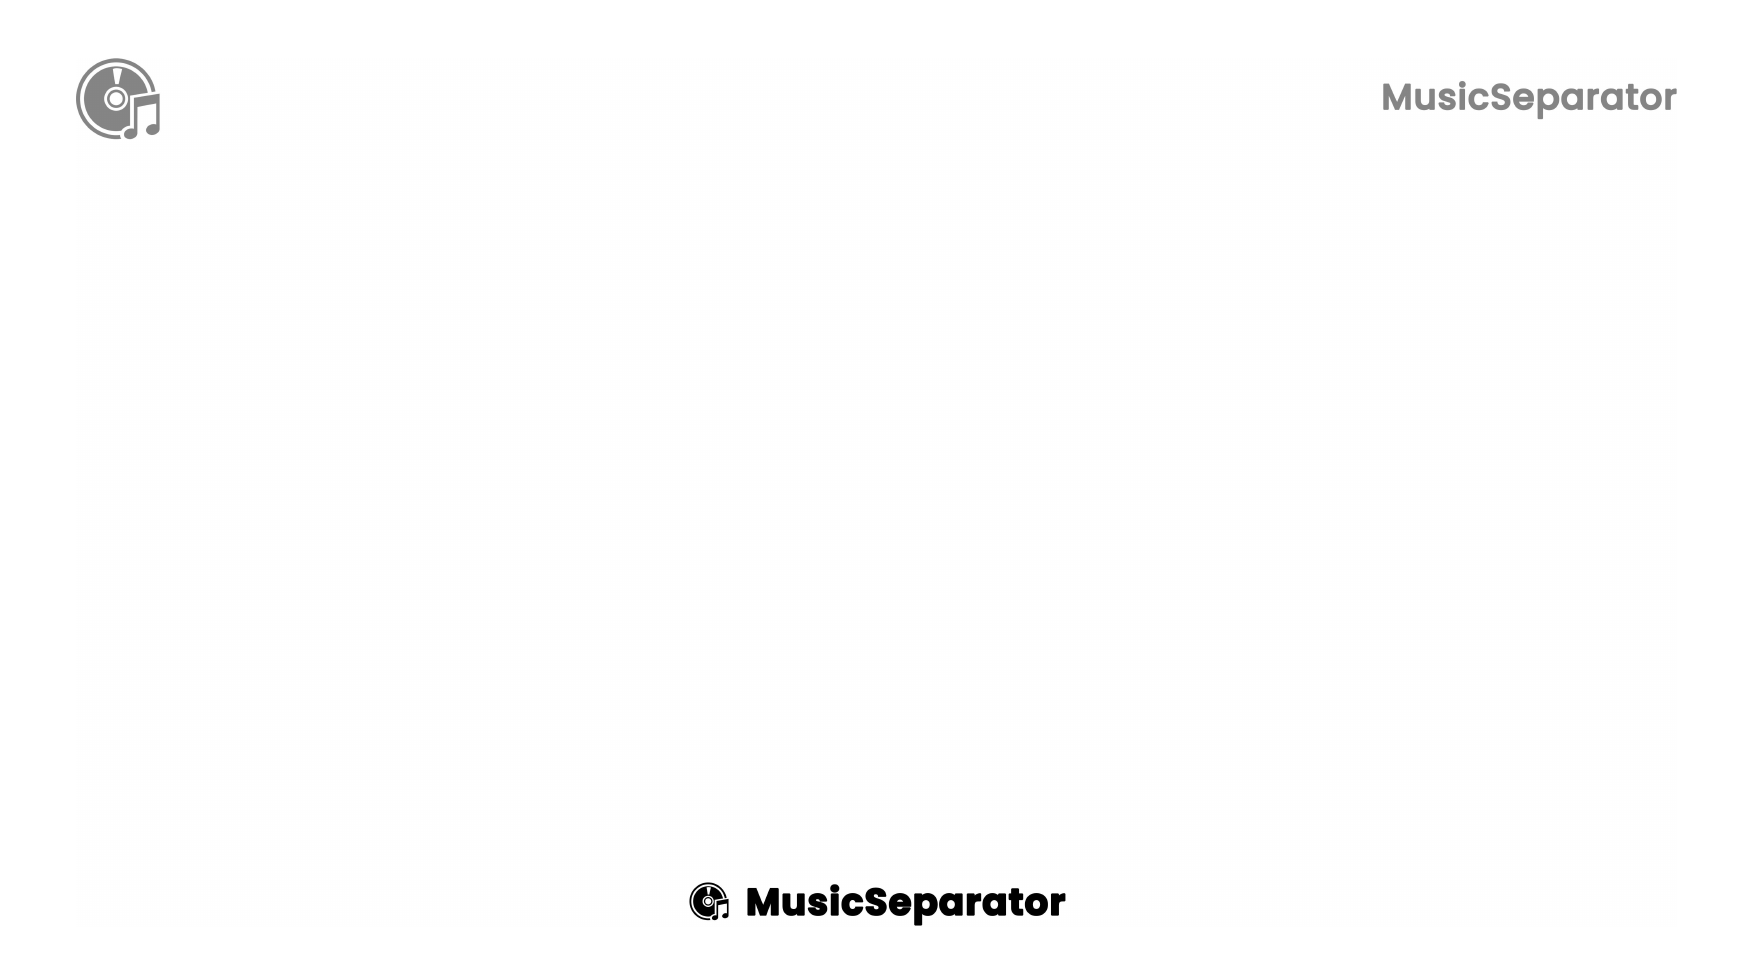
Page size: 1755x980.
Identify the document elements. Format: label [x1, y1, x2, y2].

picture [76, 58, 1678, 927]
